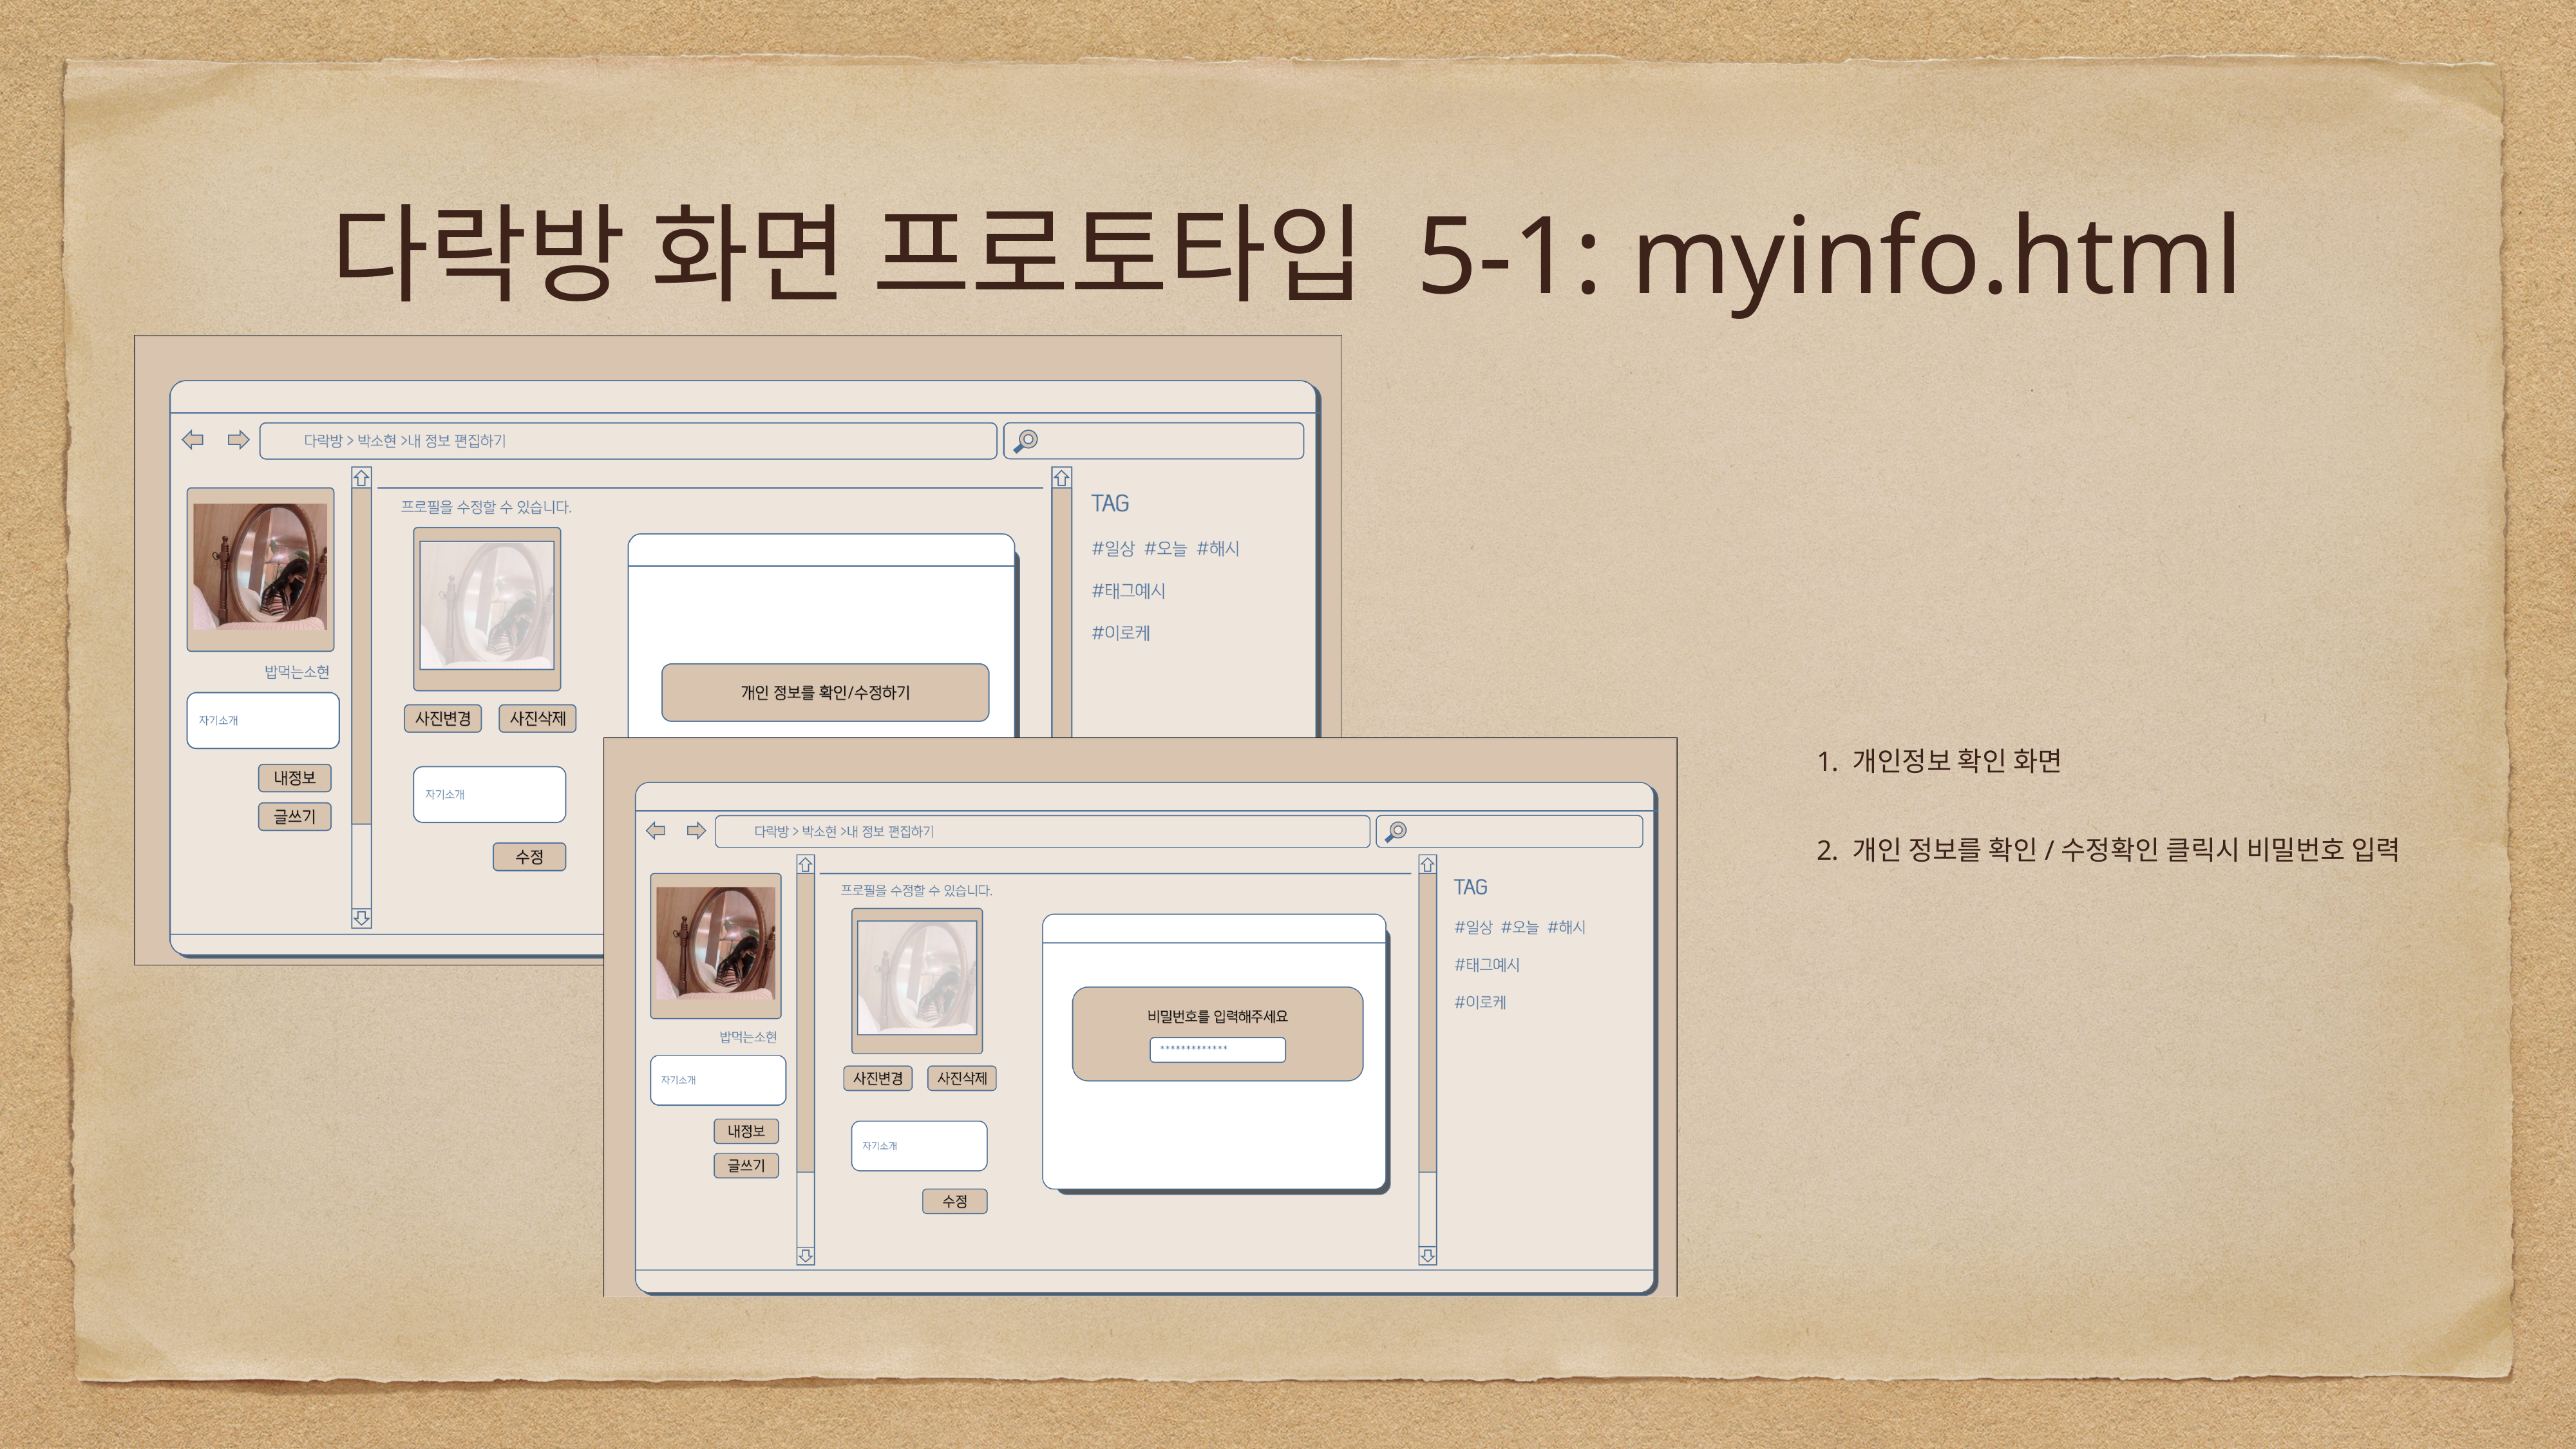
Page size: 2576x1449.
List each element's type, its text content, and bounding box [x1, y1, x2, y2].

text_box 개인정보 확인 화면 개인 정보를 확인/수정확인 클릭시 비밀번호 입력 [1811, 335, 2483, 1274]
picture [0, 0, 2576, 1449]
title 다락방 화면 프로토타입 5-1: myinfo.html [251, 93, 2324, 407]
